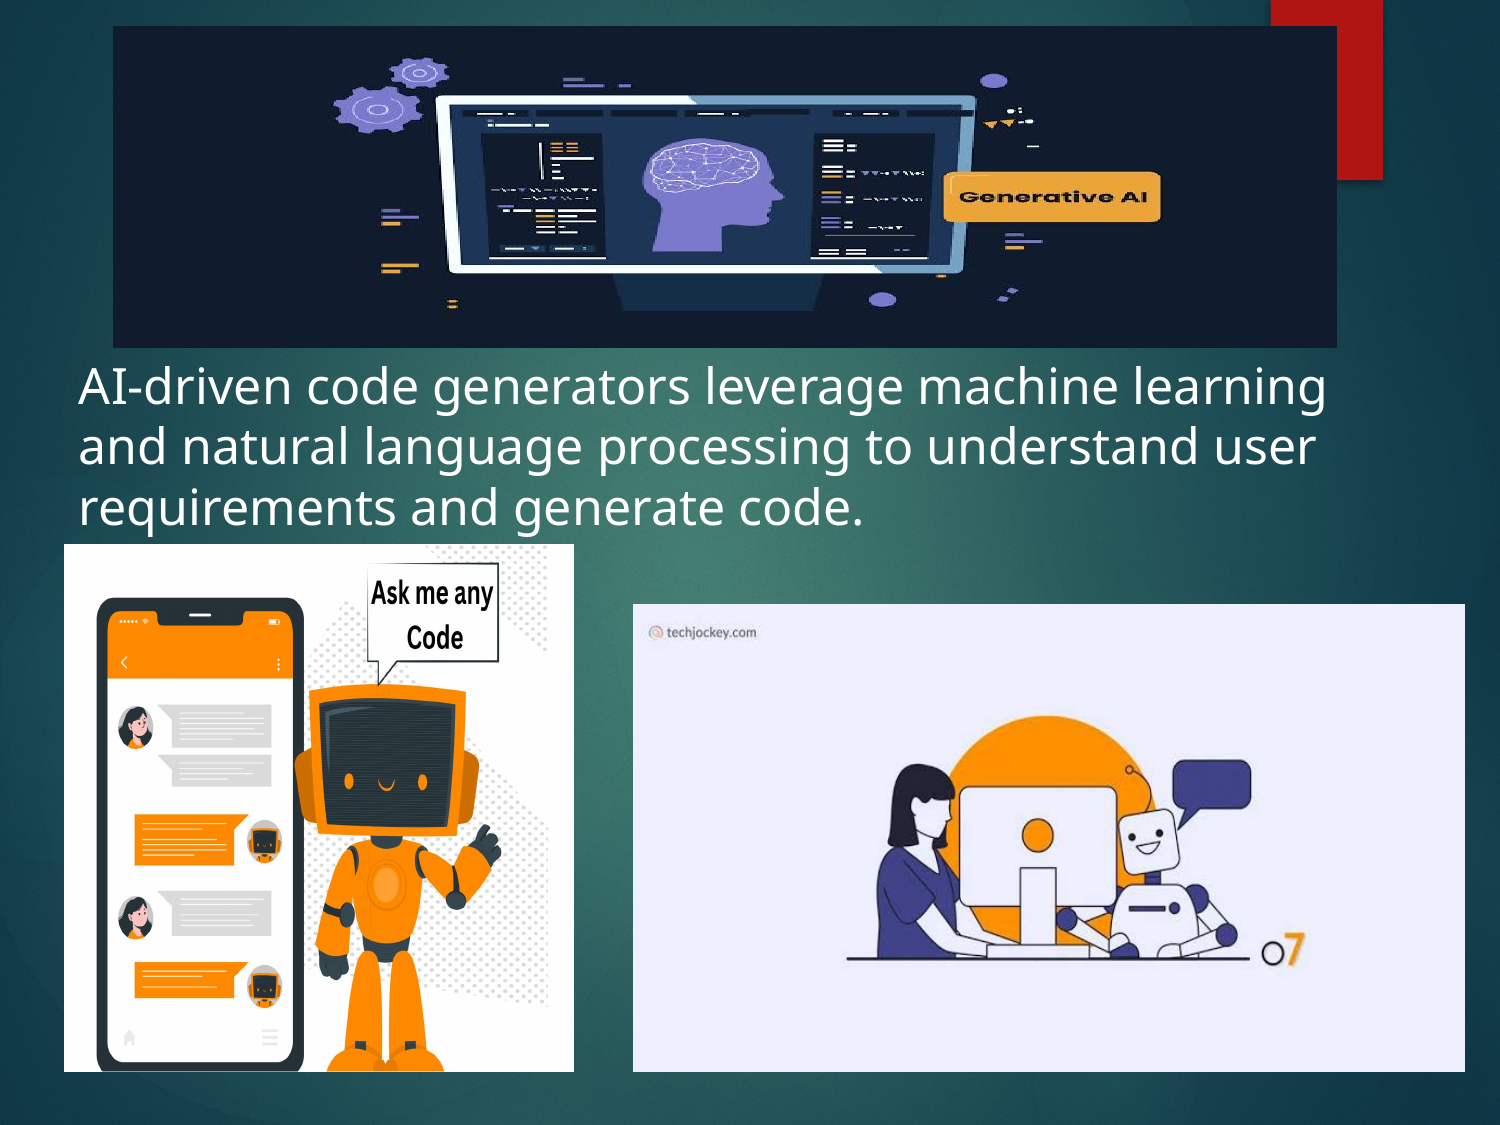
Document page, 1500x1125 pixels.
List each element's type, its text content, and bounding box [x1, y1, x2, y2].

text_box AI-driven code generators leverage machine learning and natural language processing to understand user requirements and generate code. [64, 347, 1436, 543]
picture [113, 26, 1337, 348]
picture [632, 603, 1465, 1073]
picture [63, 544, 574, 1072]
